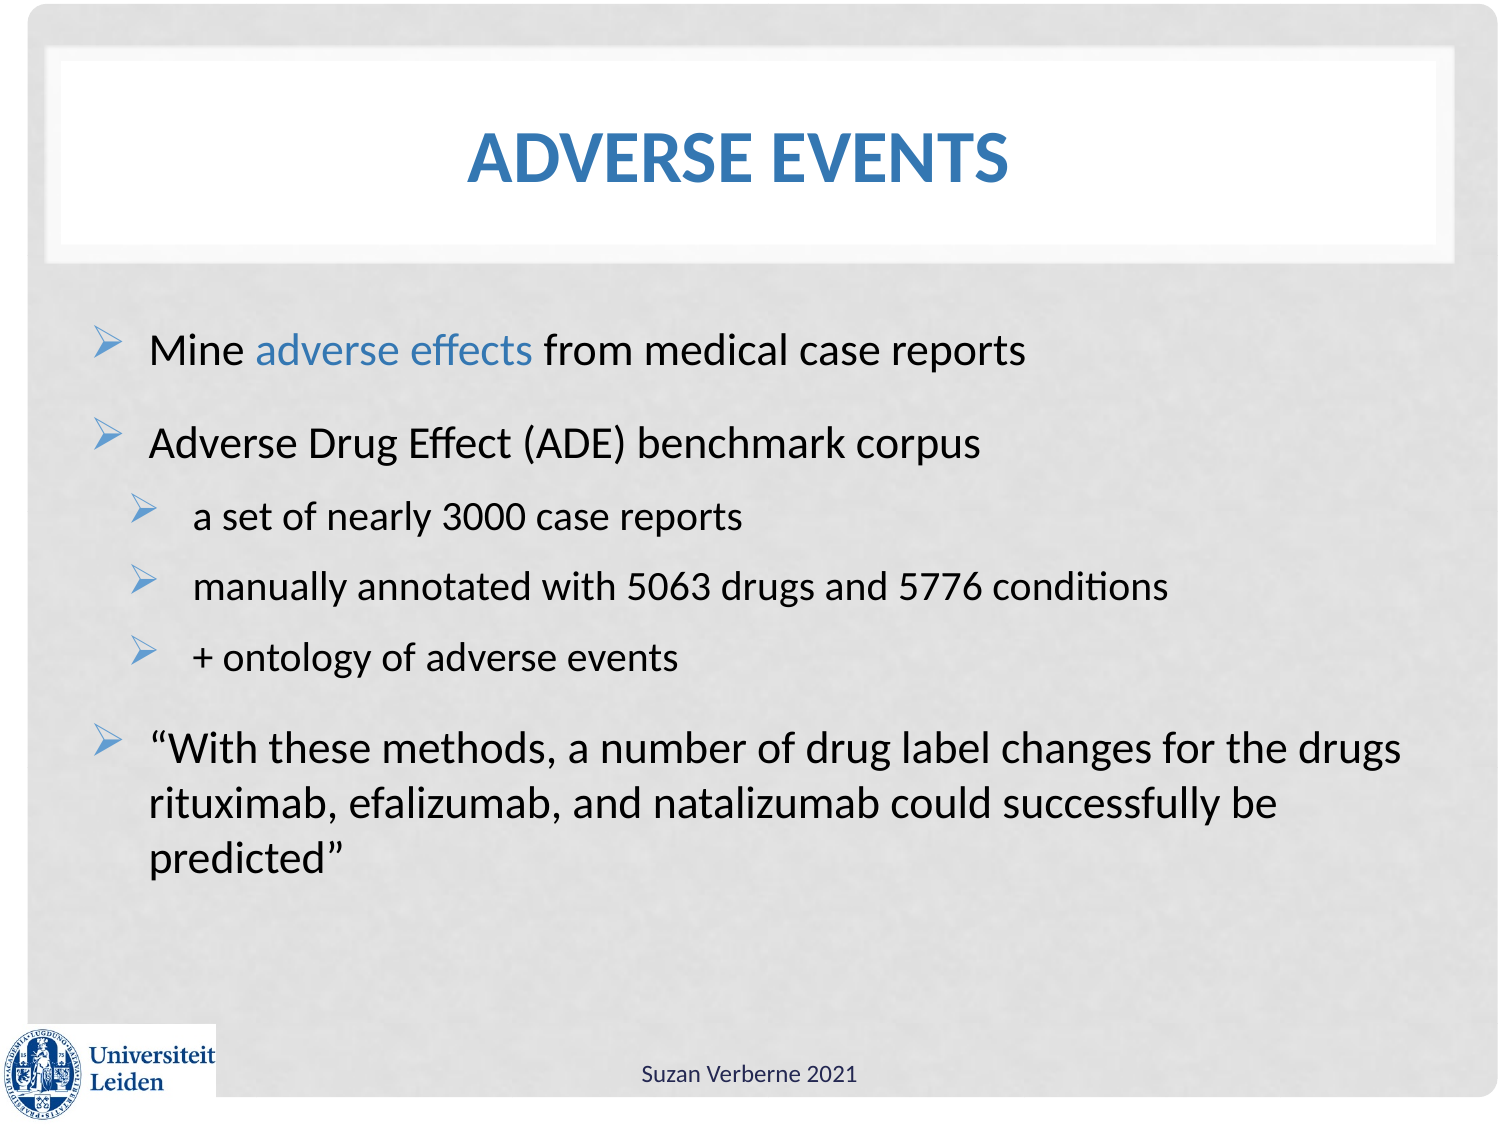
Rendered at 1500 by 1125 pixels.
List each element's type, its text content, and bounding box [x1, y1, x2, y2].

footer Suzan Verberne 2021 [512, 1042, 988, 1103]
title Adverse events [69, 66, 1425, 238]
picture [0, 1024, 216, 1125]
list Mine adverse effects from medical case reports Adverse Drug Effect (ADE) benchmark corpus a set of nearly 3000 case reports manually annotated with 5063 drugs and 5776 conditions + ontology of adverse events “With these methods, a number of drug label changes for the drugs rituximab, efalizumab, and natalizumab could successfully be predicted” [75, 312, 1425, 1005]
